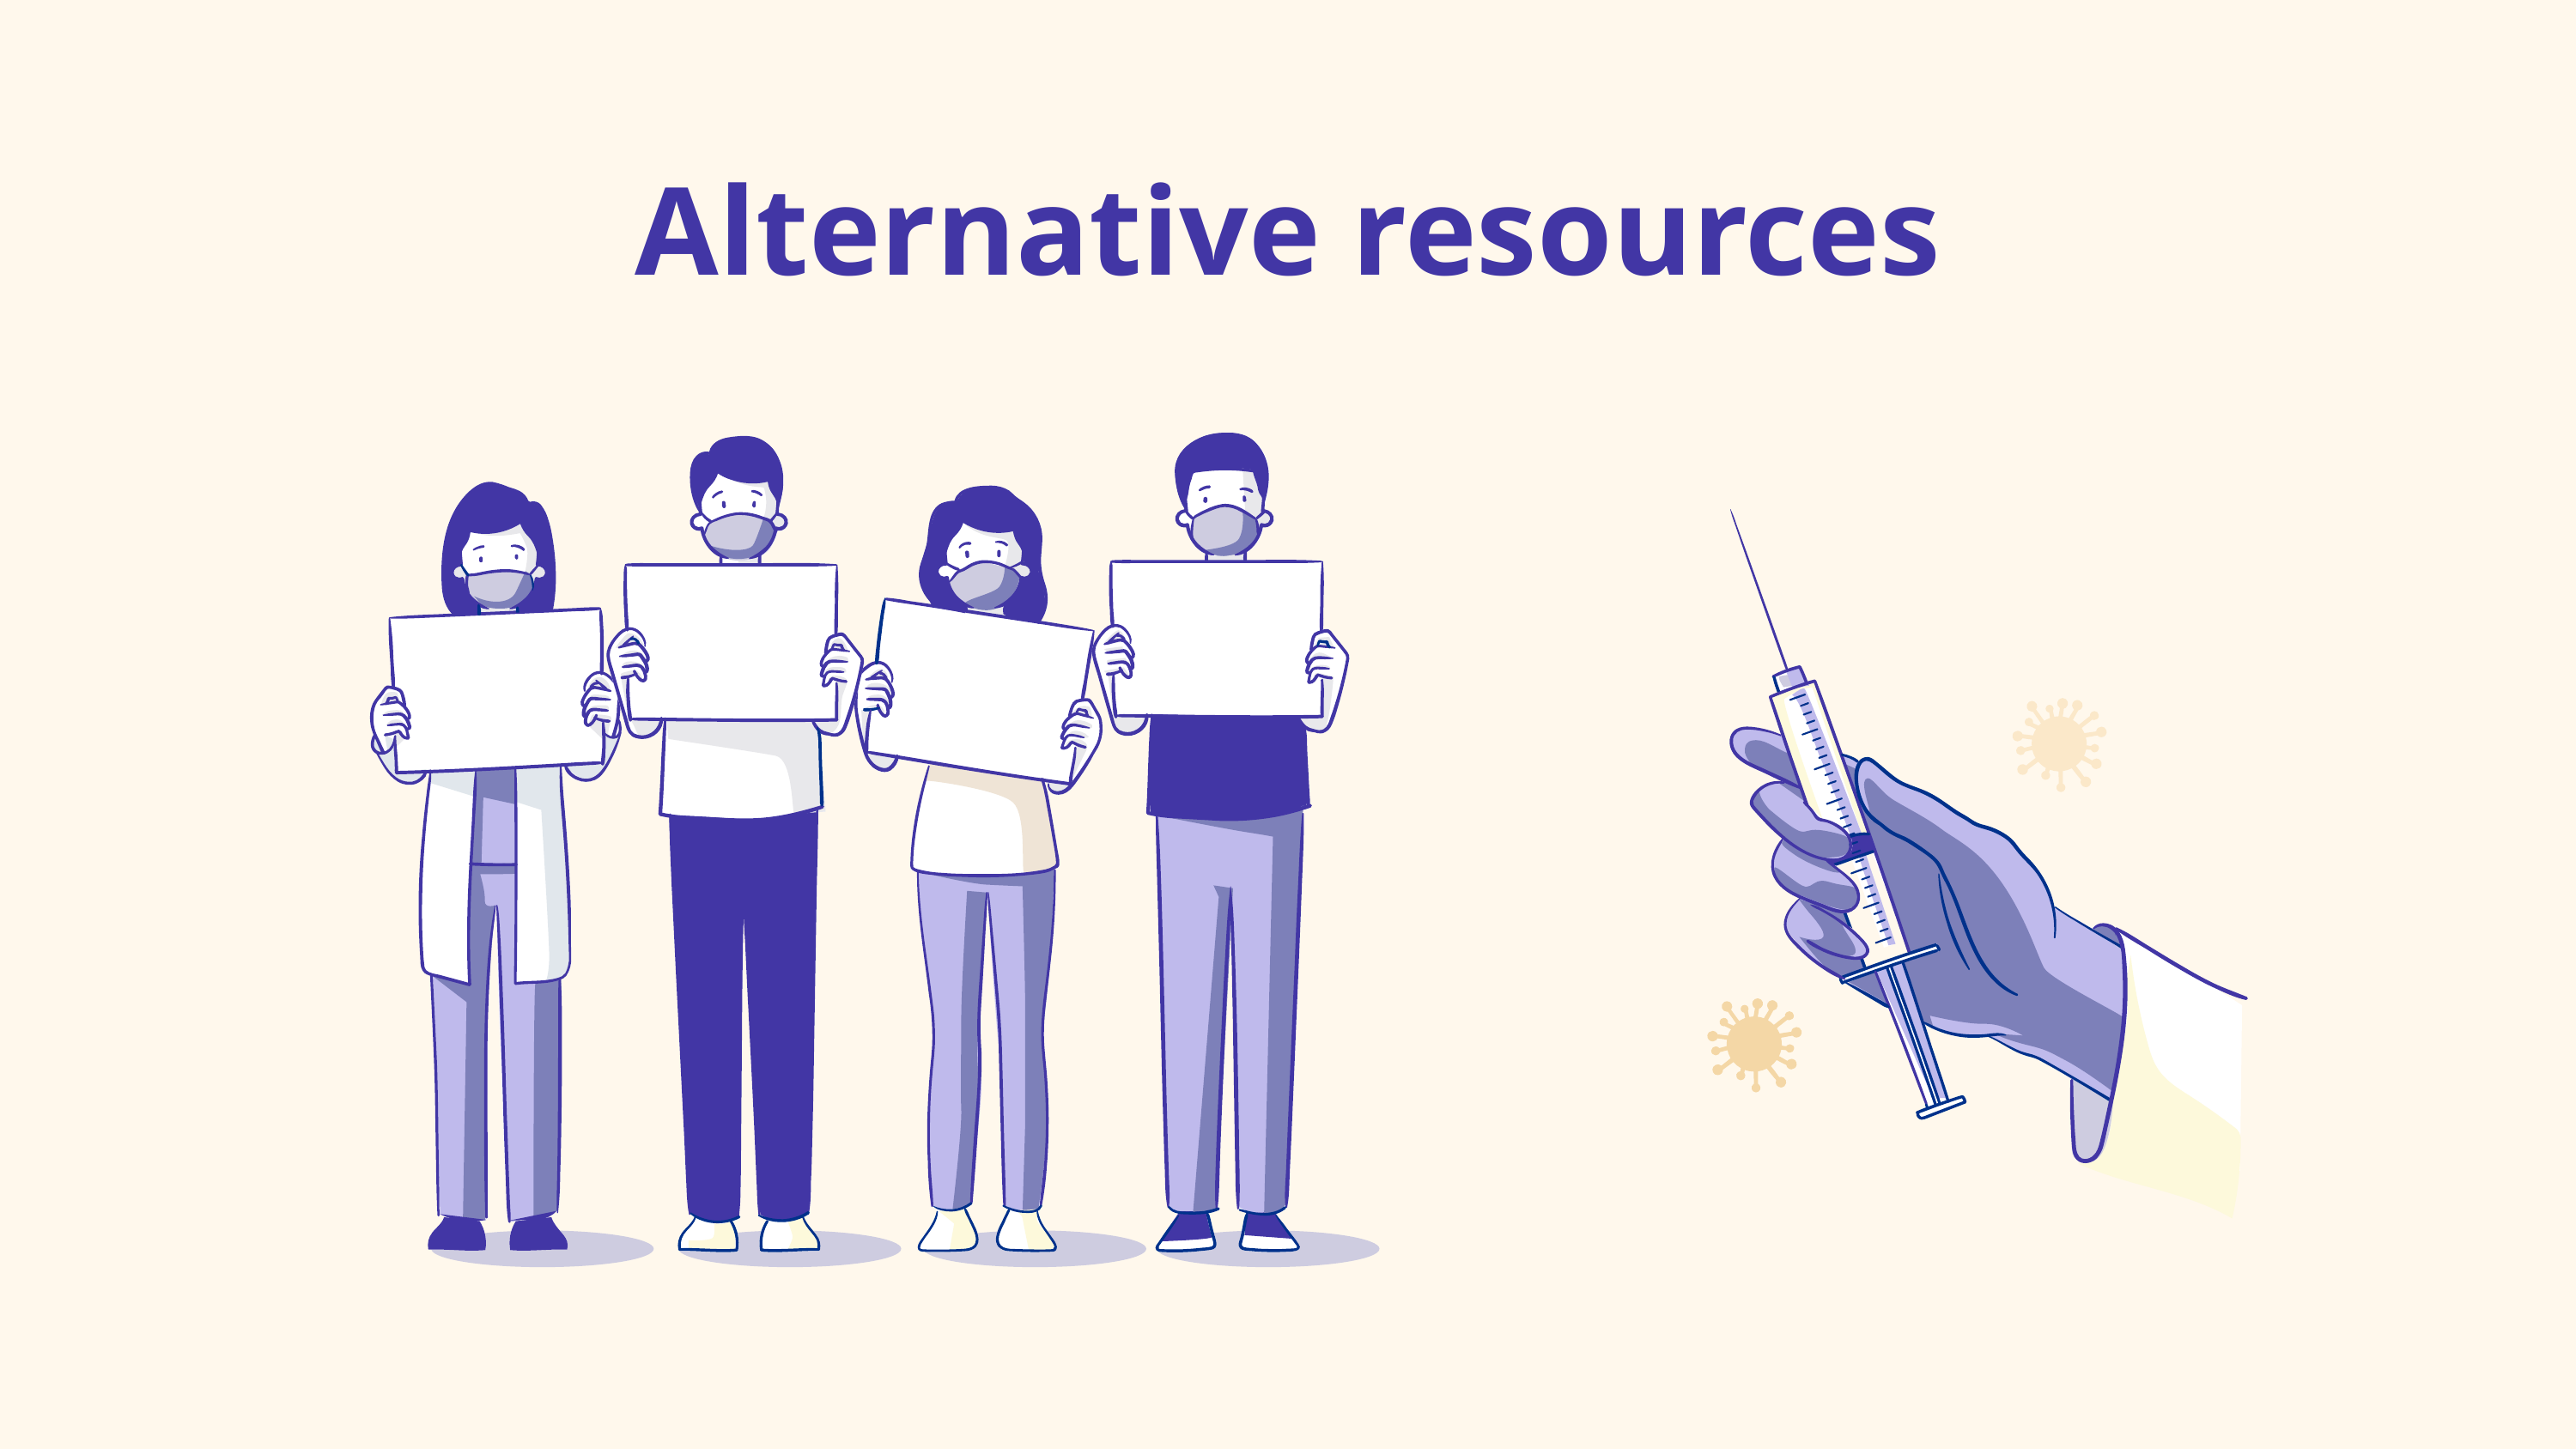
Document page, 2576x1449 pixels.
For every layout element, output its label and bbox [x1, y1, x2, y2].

text_box [1706, 508, 2250, 1219]
text_box [368, 432, 1380, 1268]
title [201, 127, 2375, 289]
